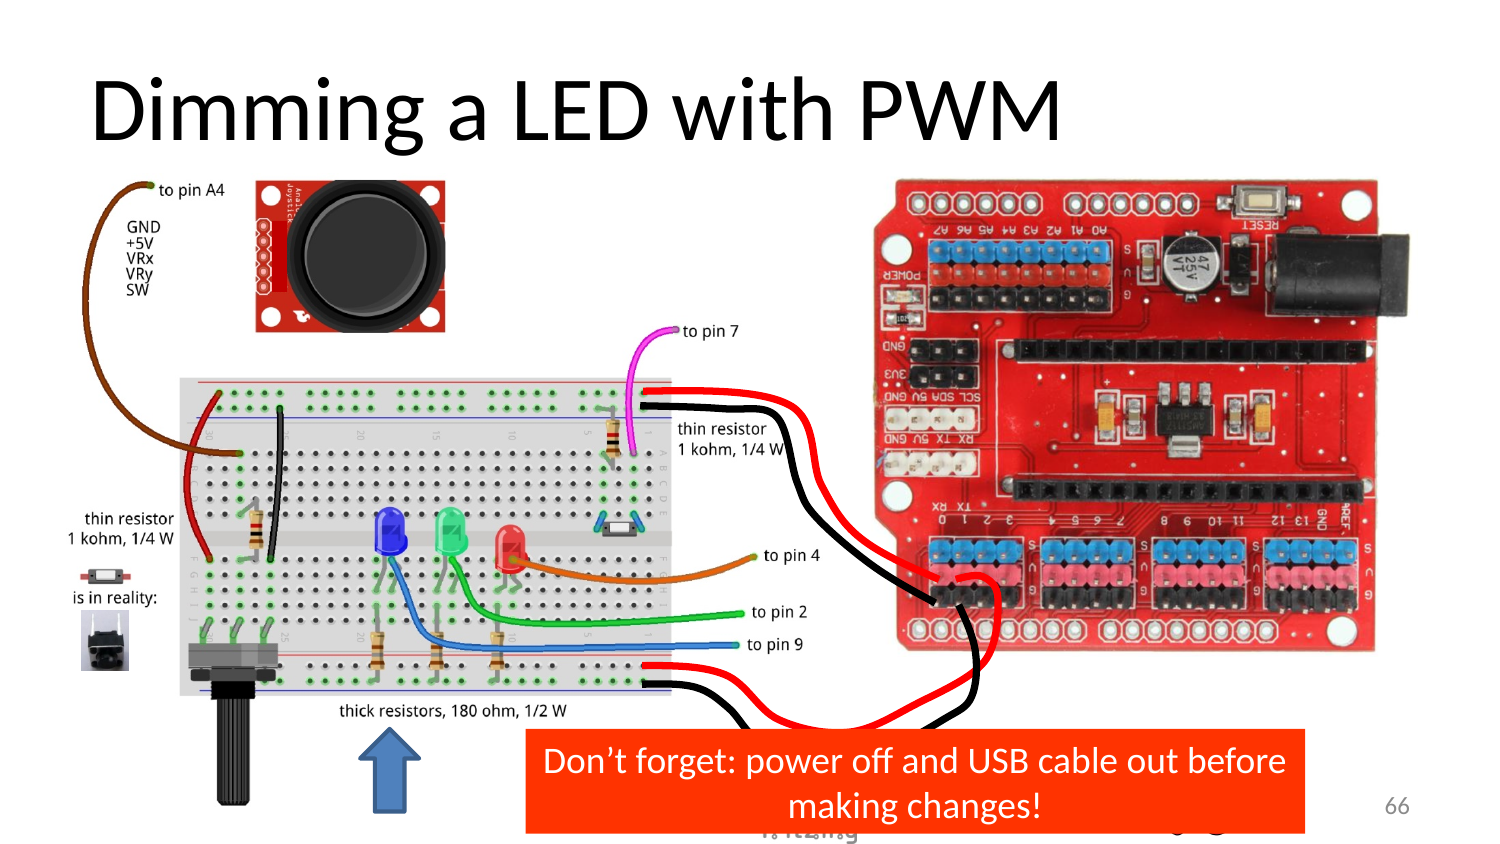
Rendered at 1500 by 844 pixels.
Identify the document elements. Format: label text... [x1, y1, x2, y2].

picture [0, 173, 858, 844]
text_box Don’t forget: power off and USB cable out before making changes! [862, 728, 1306, 834]
slide_number 66 [1340, 782, 1425, 827]
picture [867, 173, 1418, 657]
text_box [862, 661, 978, 728]
title Dimming a LED with PWM [75, 33, 1425, 175]
